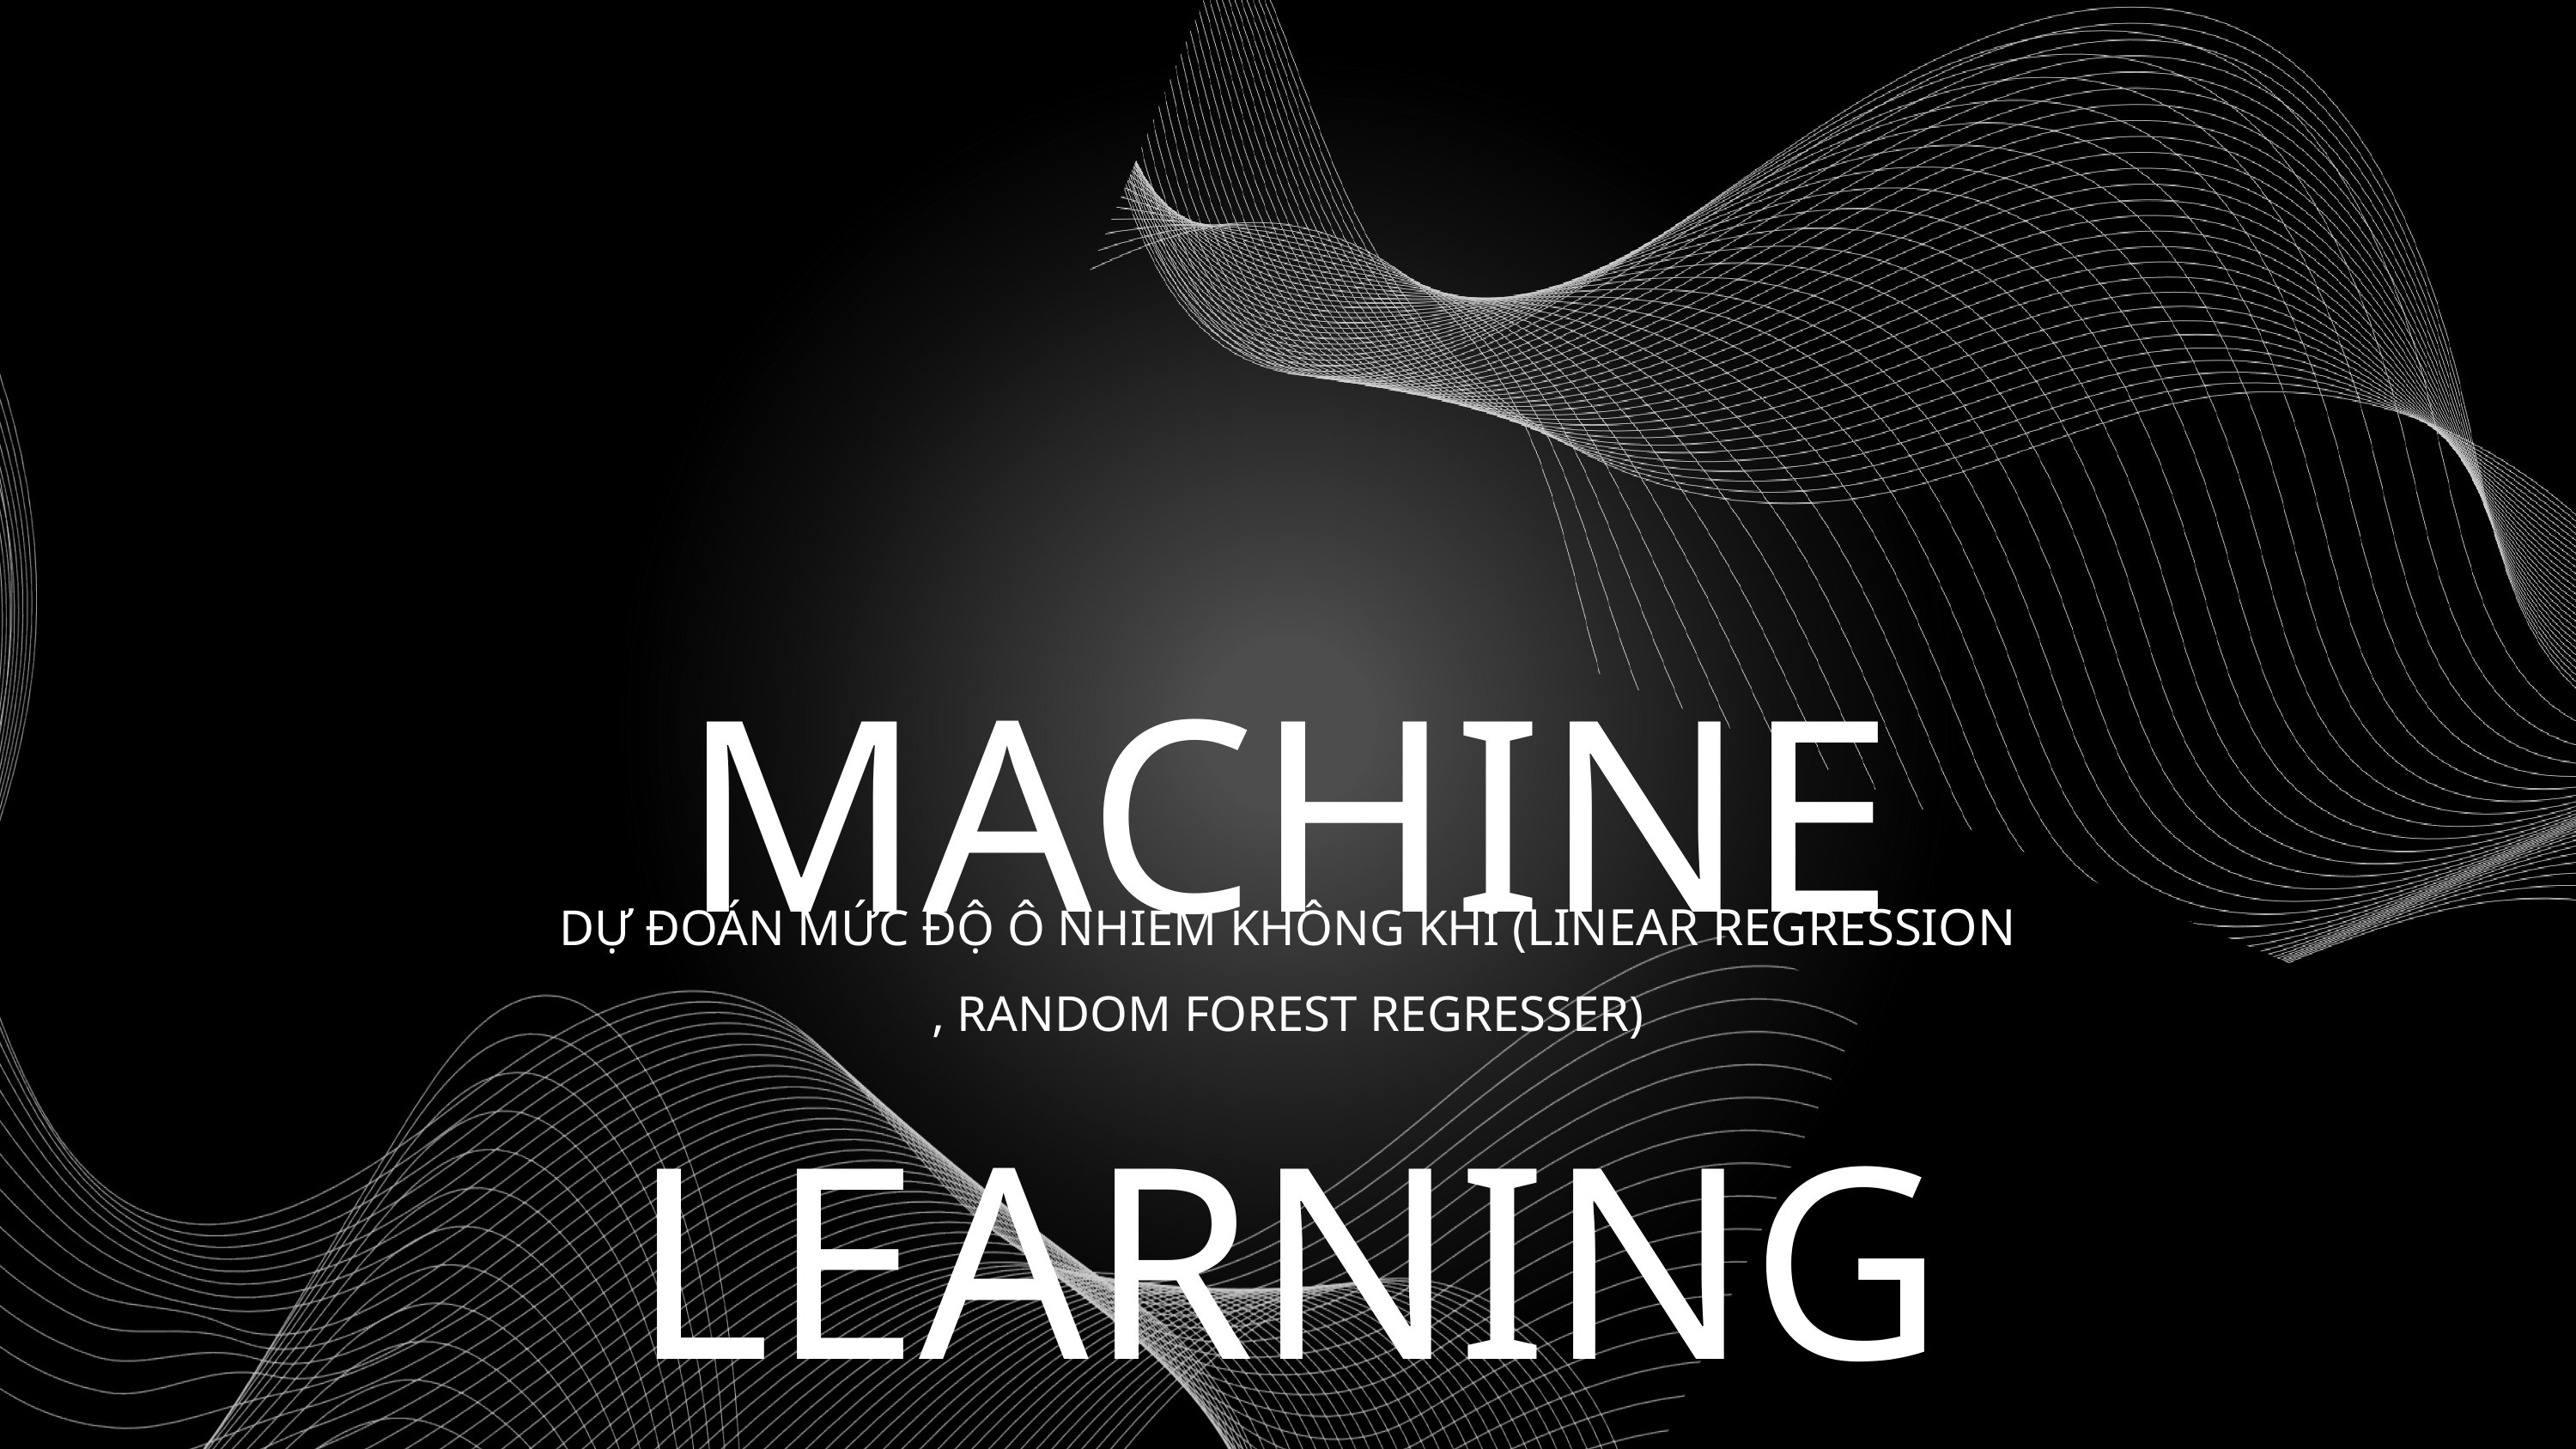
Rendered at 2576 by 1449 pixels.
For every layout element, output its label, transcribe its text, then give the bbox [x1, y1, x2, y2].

text_box [0, 136, 1677, 1449]
text_box [612, 49, 1964, 518]
text_box DỰ ĐOÁN MỨC ĐỘ Ô NHIỄM KHÔNG KHÍ (LINEAR REGRESSION , RANDOM FOREST REGRESSER) [279, 870, 2297, 1041]
text_box [1182, 0, 2576, 1084]
text_box MACHINE LEARNING [279, 518, 2297, 870]
text_box MACHINE LEARNING [279, 1041, 2297, 1413]
